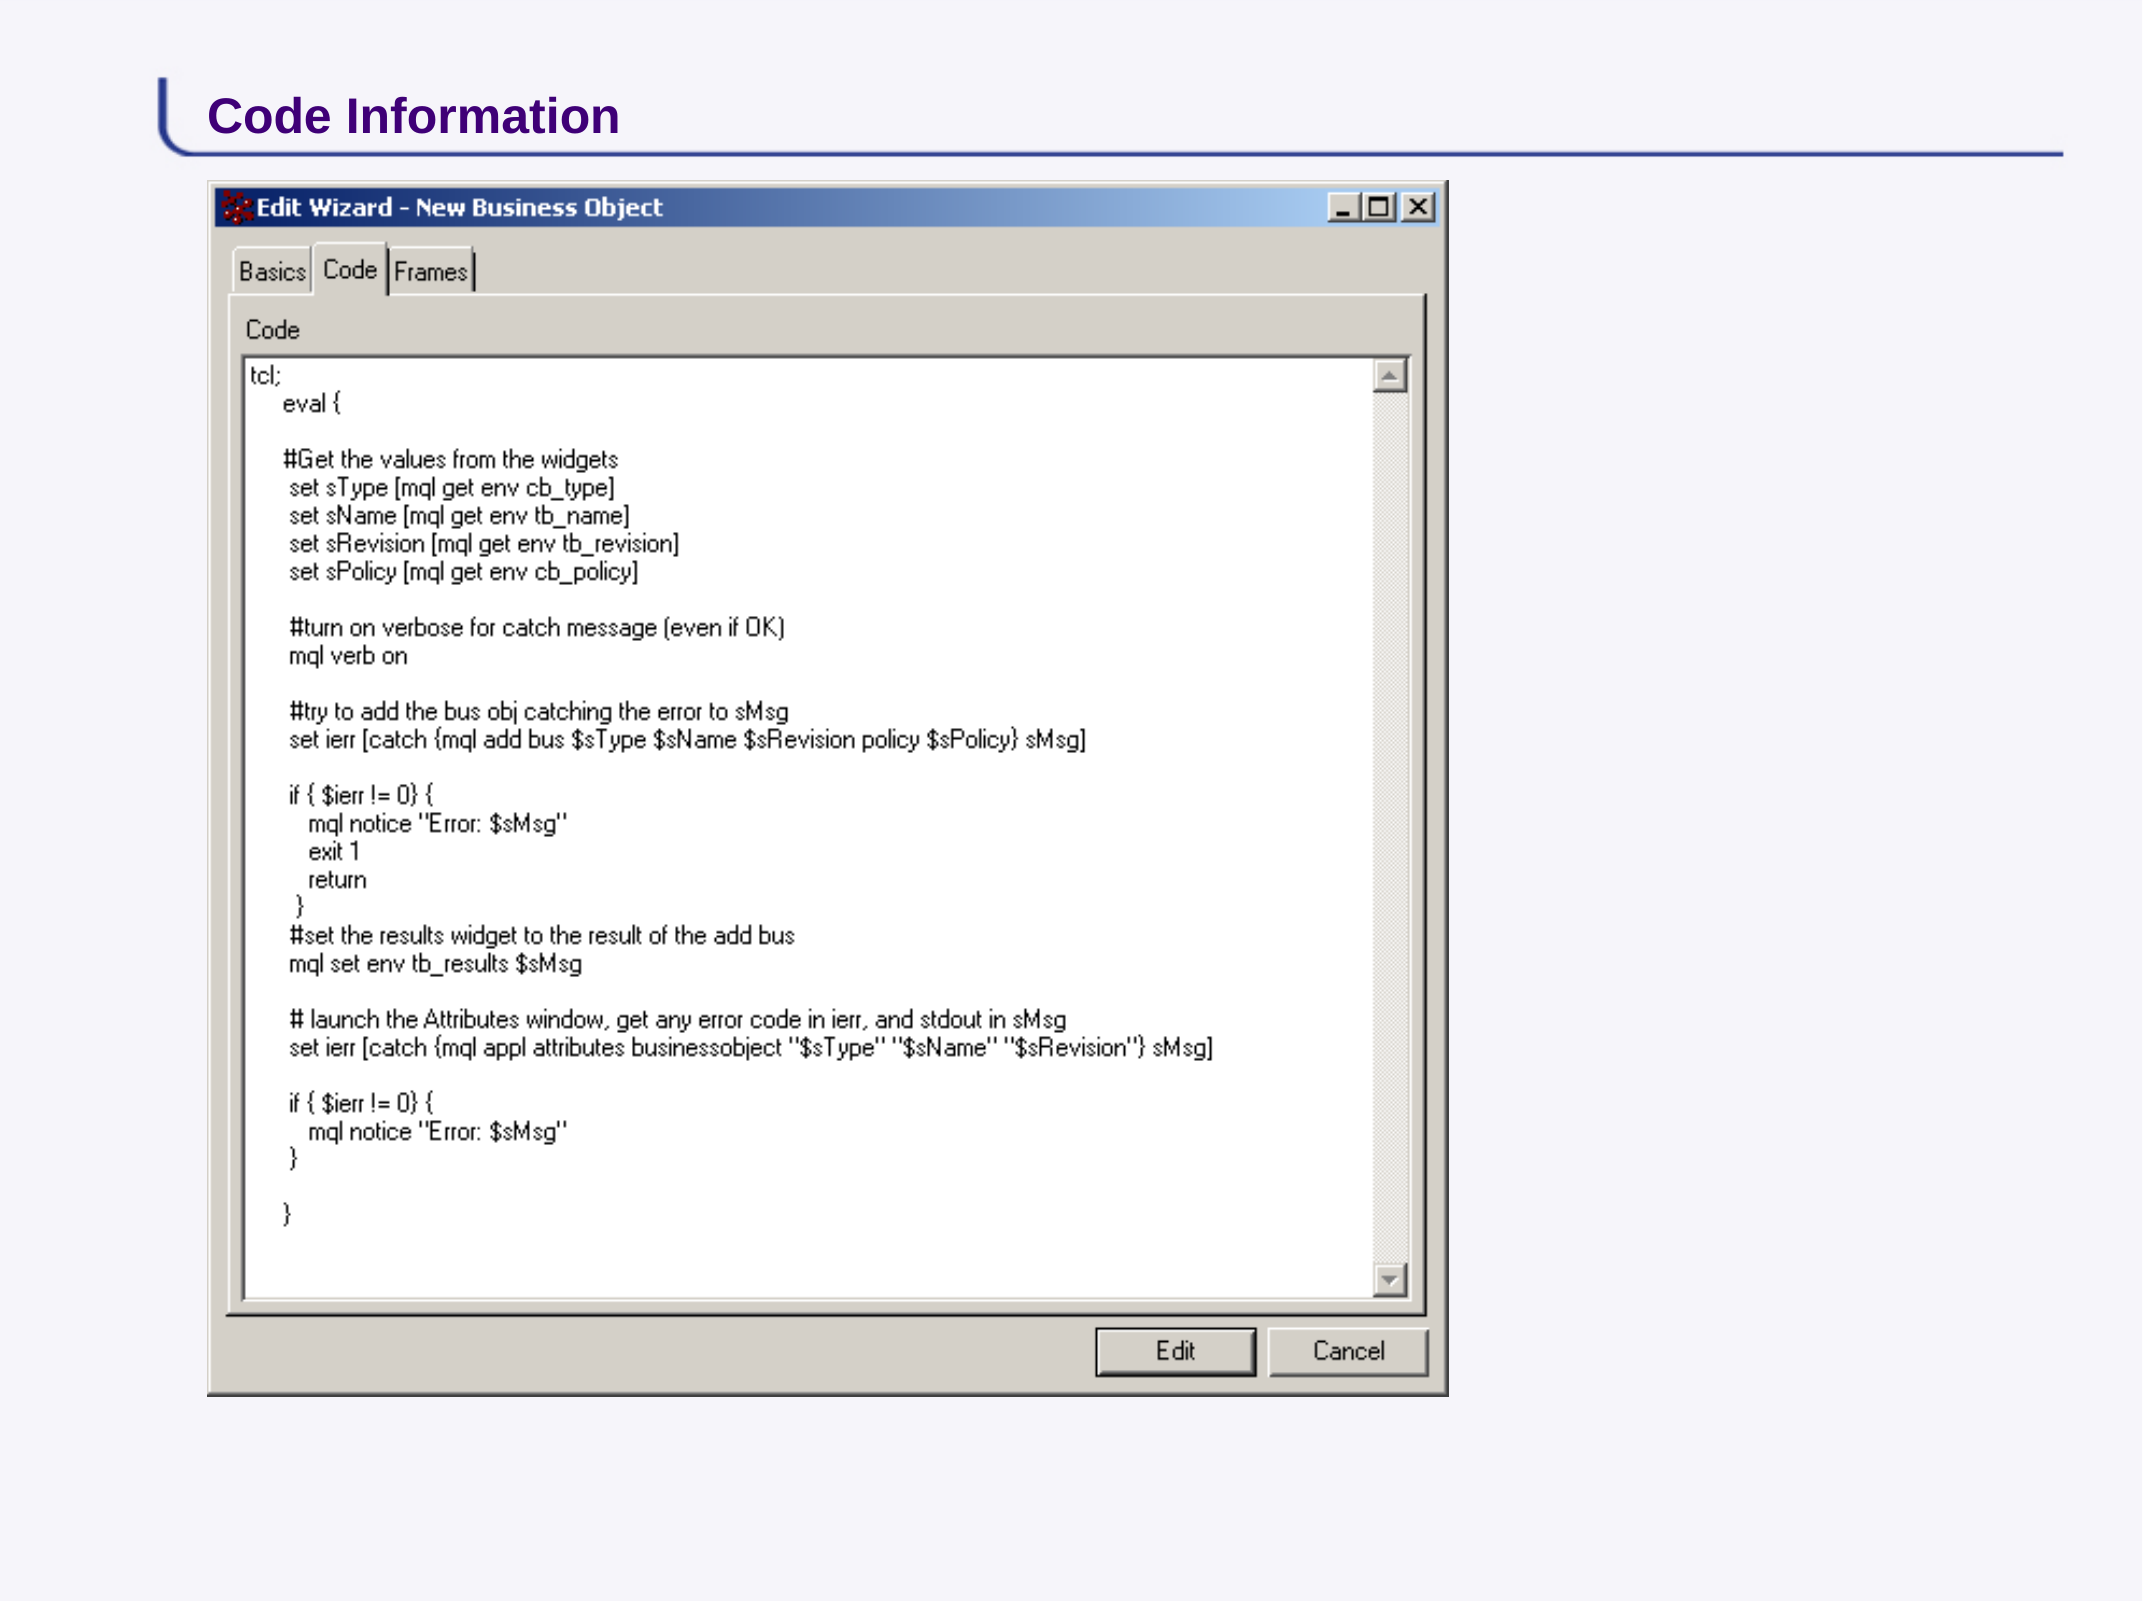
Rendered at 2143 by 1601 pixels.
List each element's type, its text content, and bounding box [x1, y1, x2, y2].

title Code Information [192, 76, 2064, 153]
picture [0, 1, 2143, 1601]
